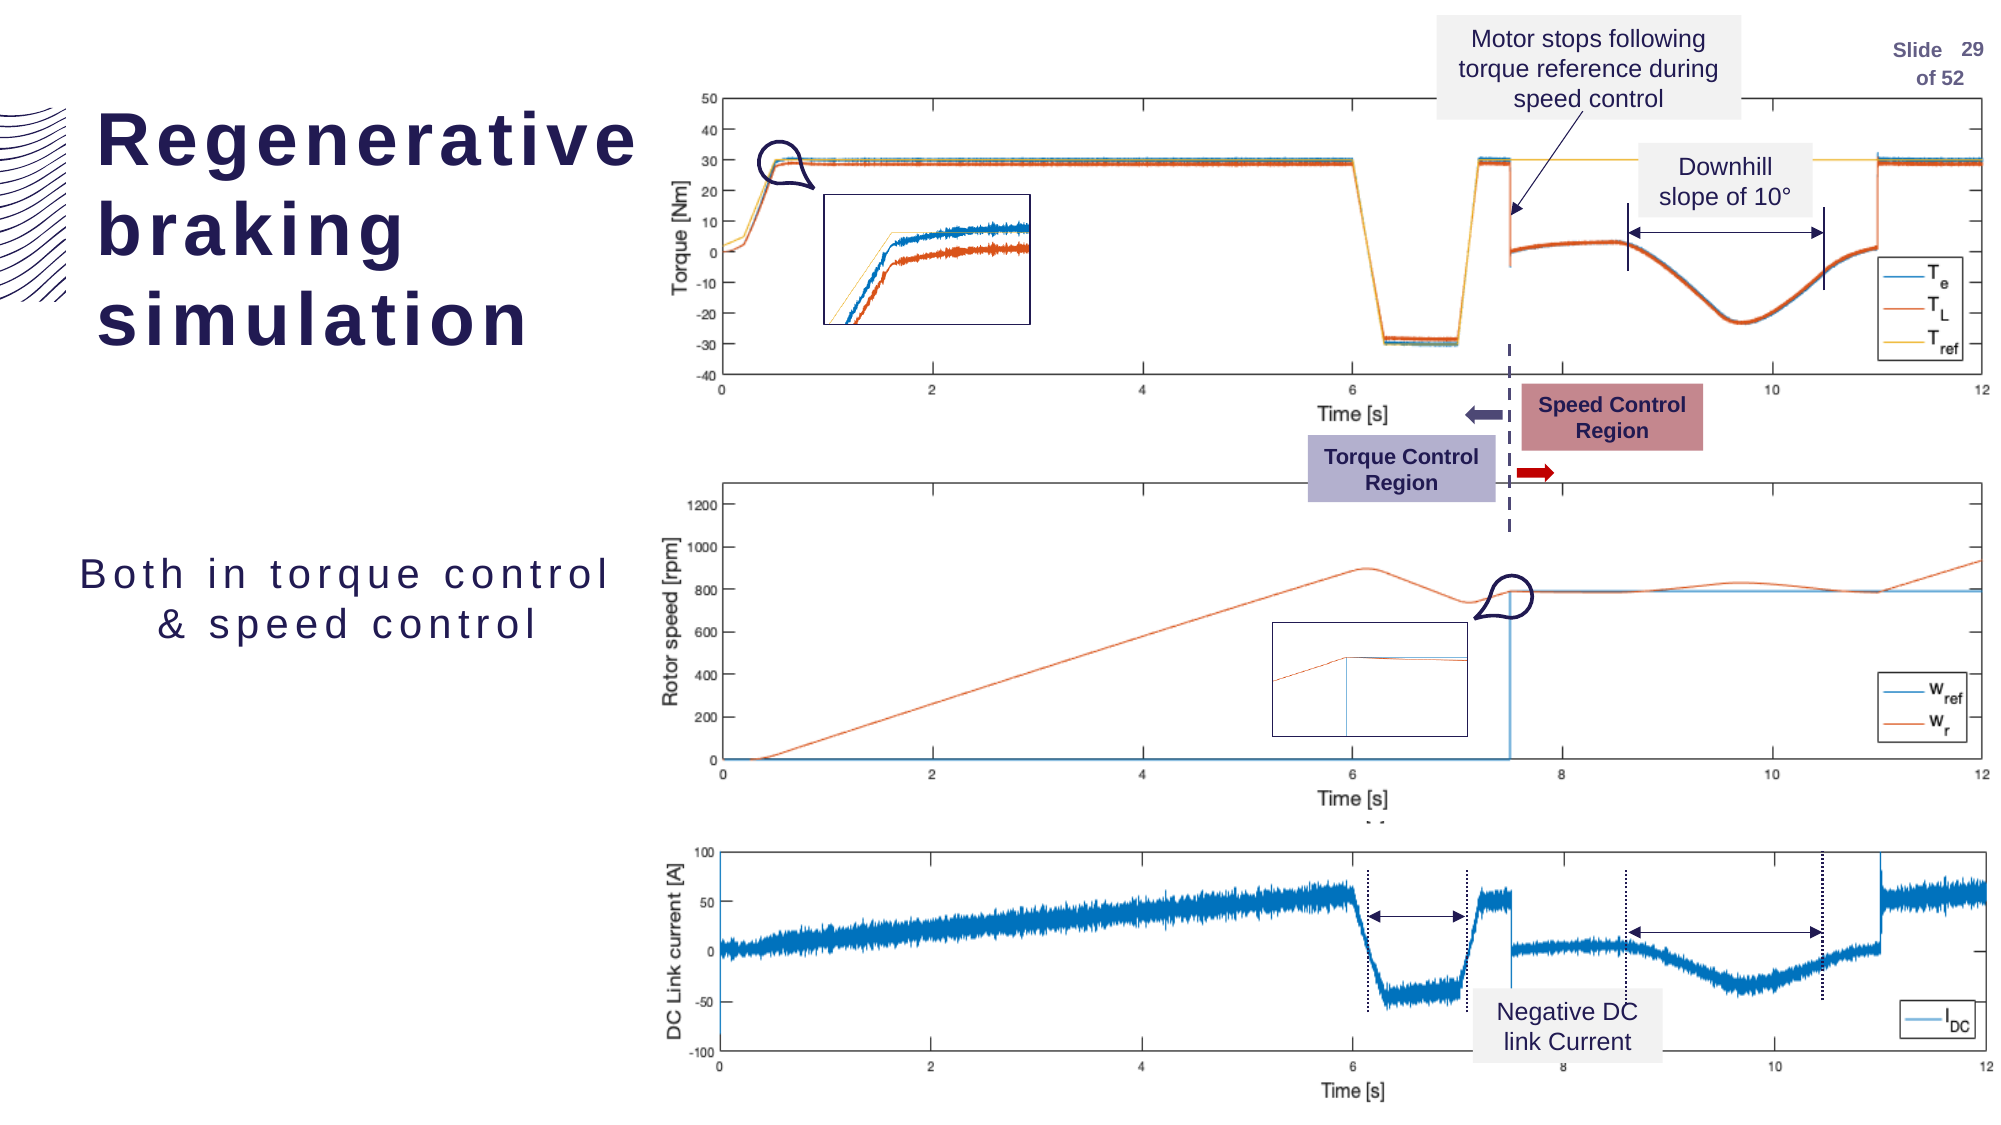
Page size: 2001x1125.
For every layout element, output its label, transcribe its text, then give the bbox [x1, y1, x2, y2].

text_box Both in torque control & speed control [15, 539, 651, 655]
title Regenerative braking simulation [96, 58, 651, 325]
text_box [651, 15, 1998, 1118]
